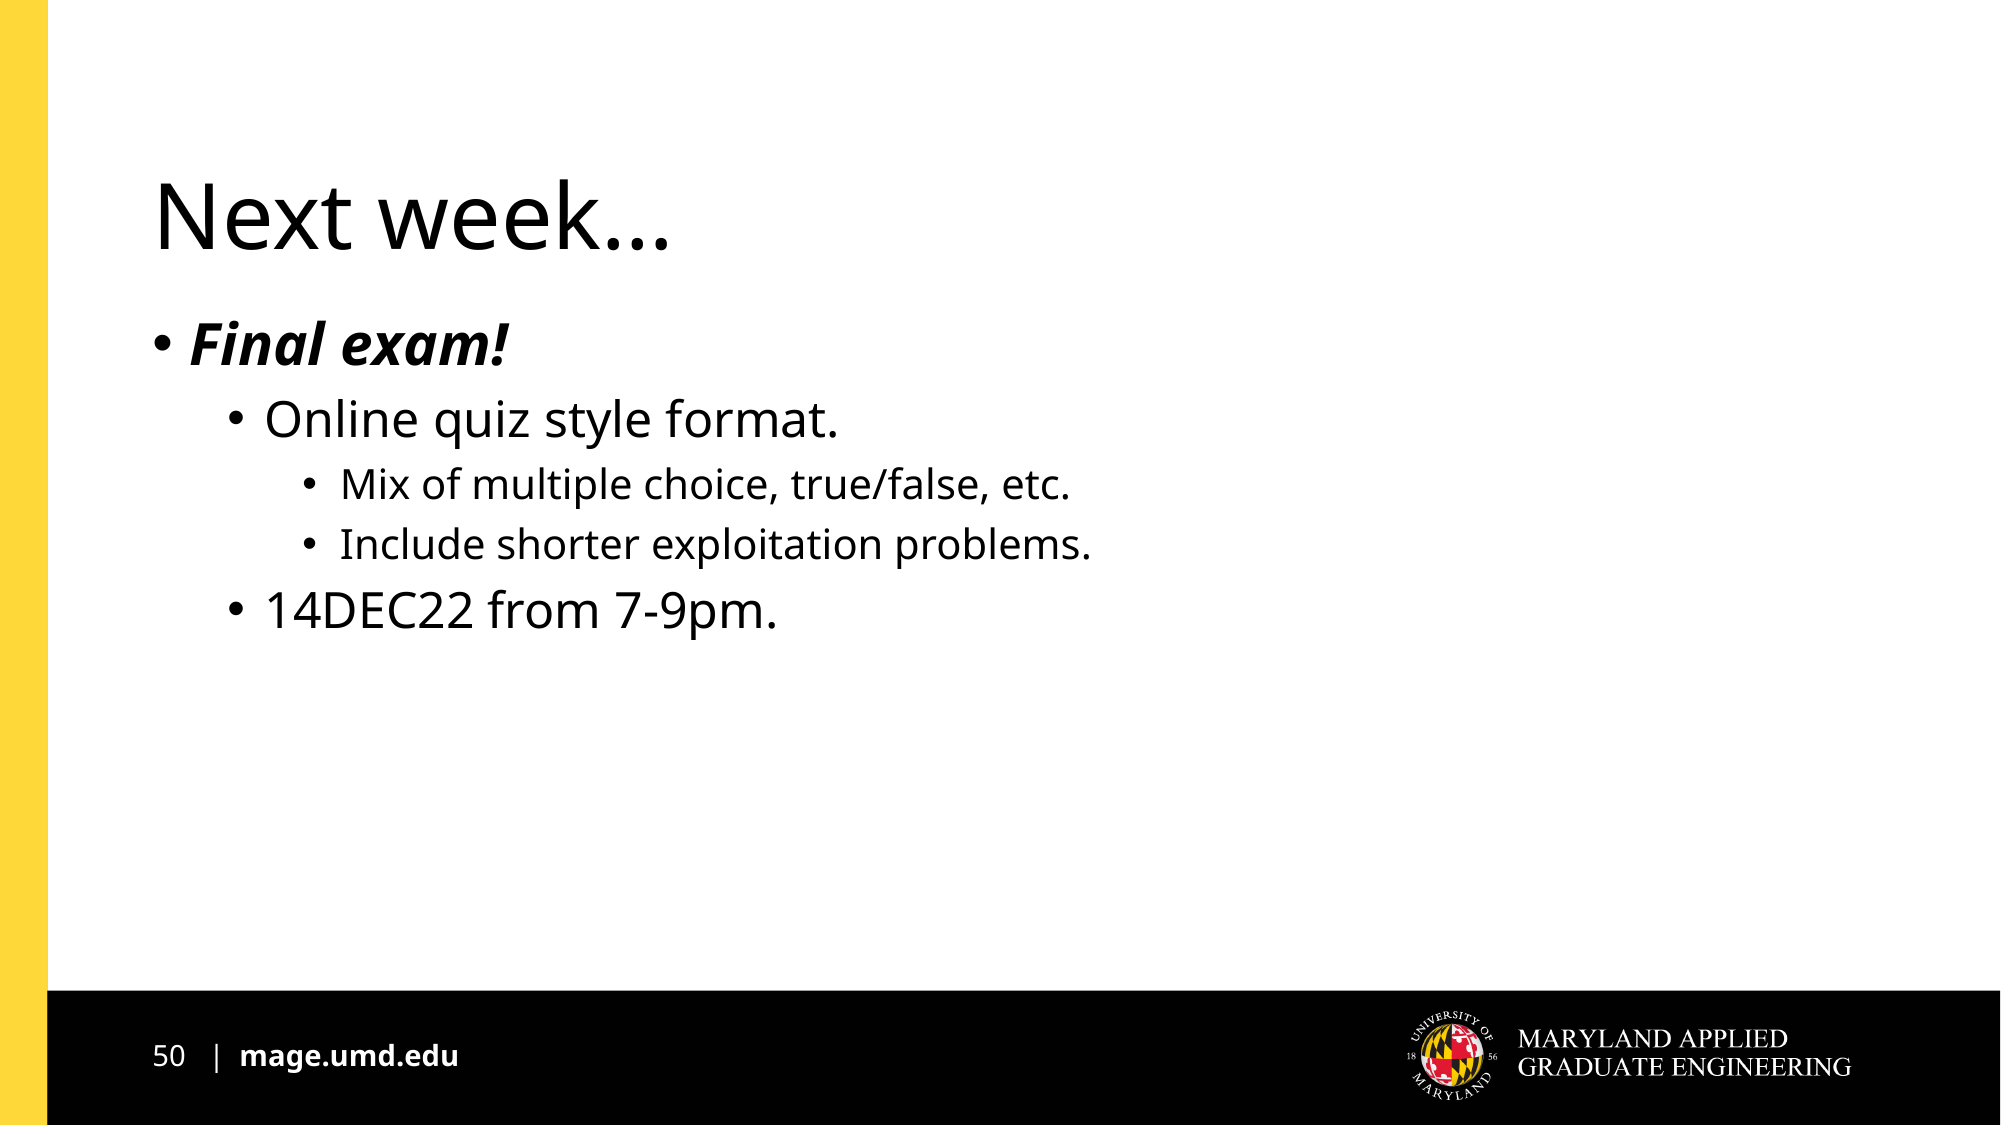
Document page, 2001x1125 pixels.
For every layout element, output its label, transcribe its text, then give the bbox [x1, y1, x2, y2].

list Final exam! Online quiz style format. Mix of multiple choice, true/false, etc. Include shorter exploitation problems. 14DEC22 from 7-9pm. [137, 299, 1863, 911]
title Next week… [137, 59, 1863, 278]
footer 50 | mage.umd.edu [137, 1027, 1338, 1088]
picture [0, 0, 2001, 1125]
